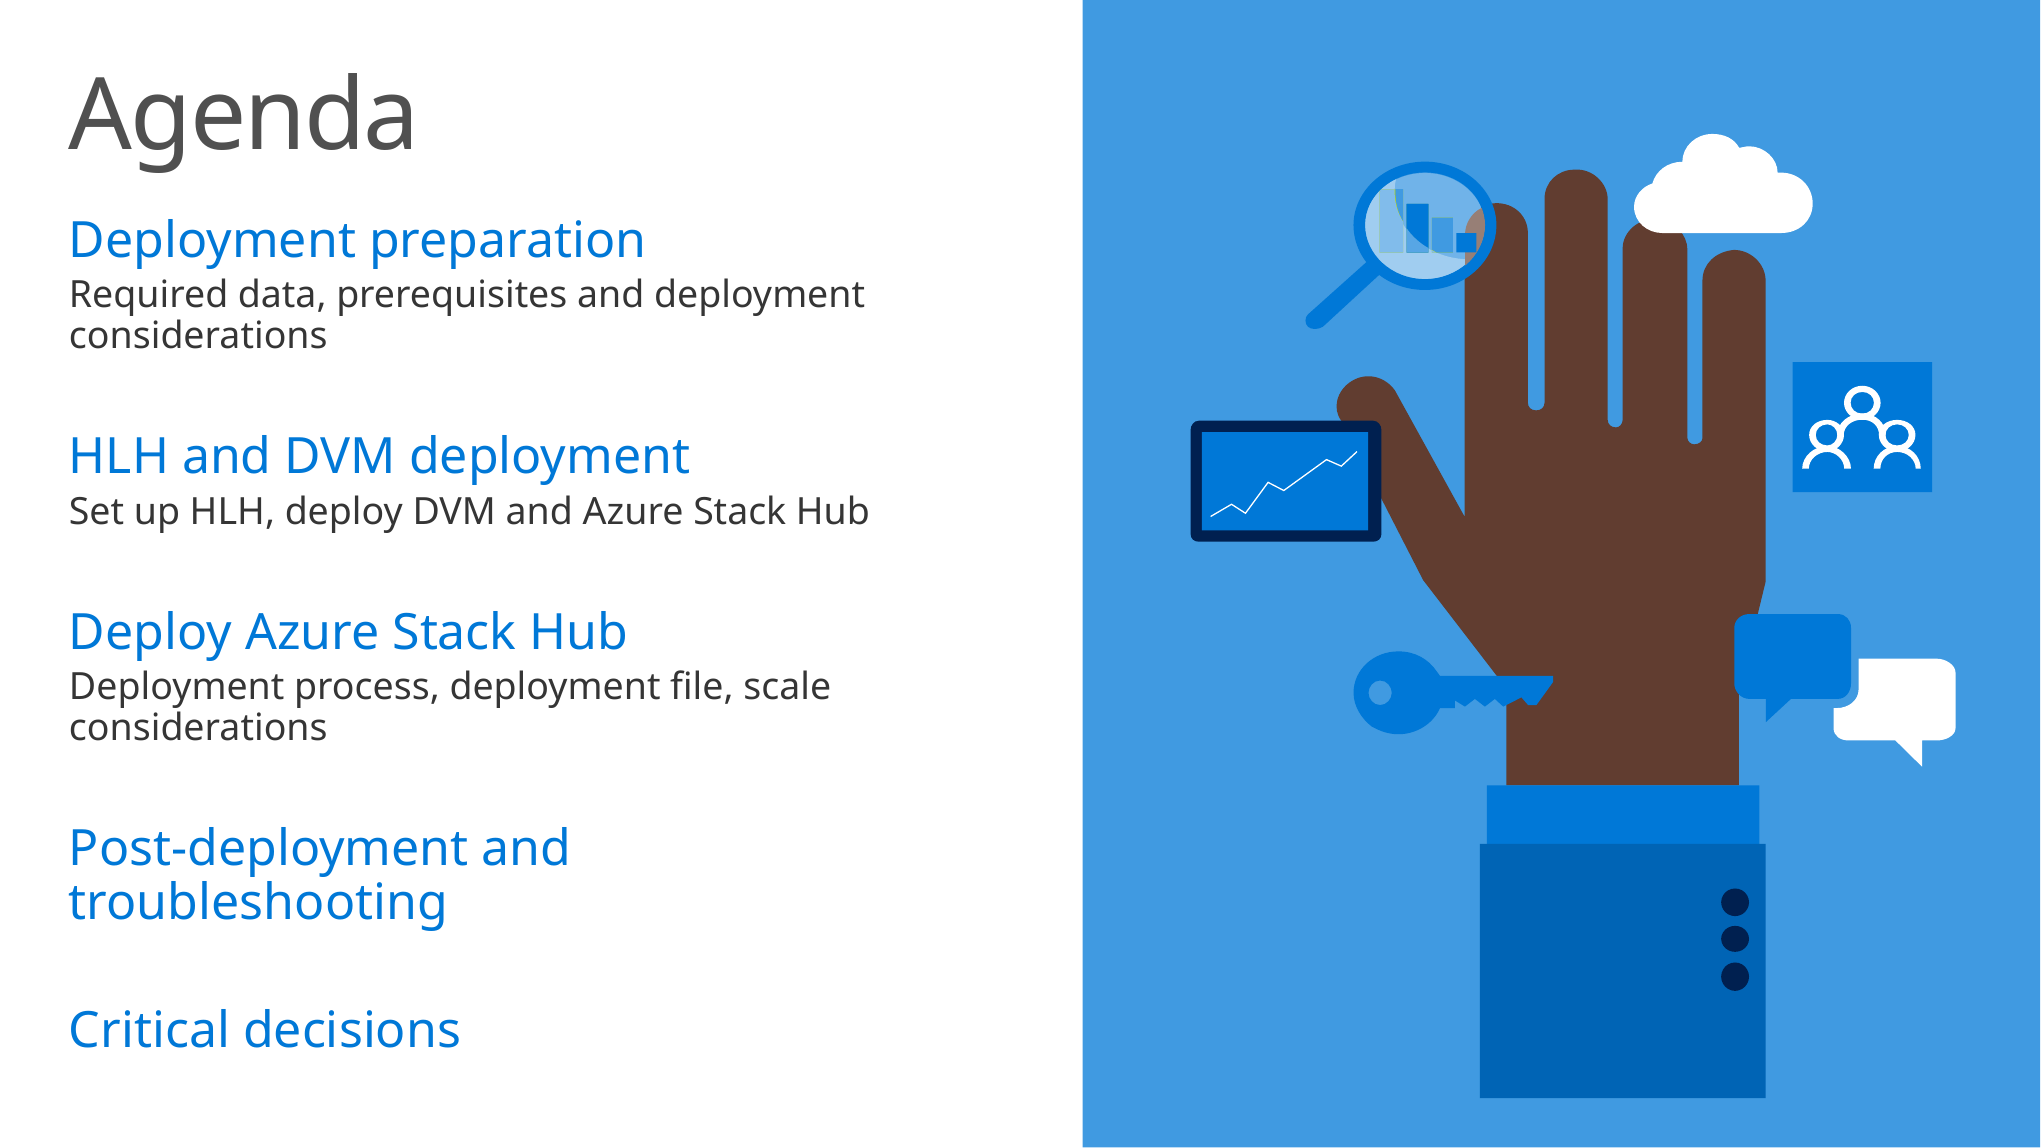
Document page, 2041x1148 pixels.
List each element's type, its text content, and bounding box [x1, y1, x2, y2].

title Agenda [45, 48, 1082, 199]
list Deployment preparation Required data, prerequisites and deployment considerations HLH and DVM deployment Set up HLH, deploy DVM and Azure Stack Hub Deploy Azure Stack Hub Deployment process, deployment file, scale considerations Post-deployment and troubleshooting Critical decisions [45, 198, 964, 1148]
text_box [1082, 0, 2041, 1148]
